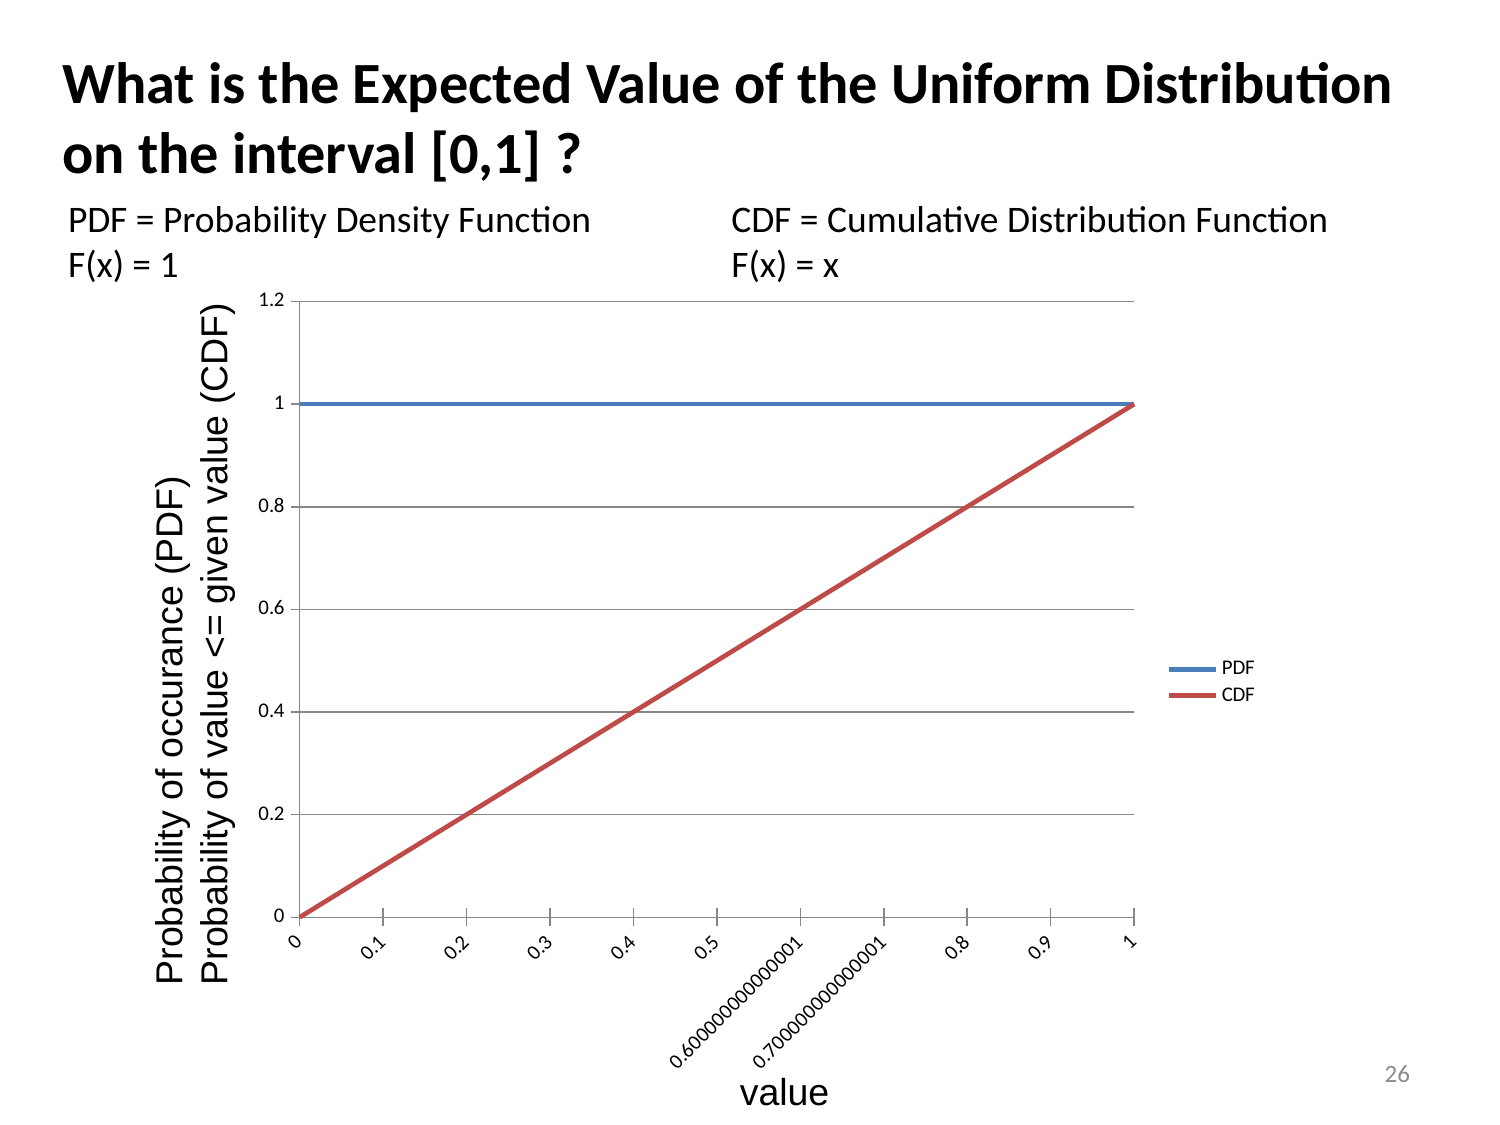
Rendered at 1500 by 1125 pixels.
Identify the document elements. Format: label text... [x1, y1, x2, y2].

text_box value [724, 1098, 863, 1121]
text_box What is the Expected Value of the Uniform Distribution on the interval [0,1] ? [47, 37, 1435, 193]
slide_number 26 [1074, 1042, 1425, 1103]
text_box CDF = Cumulative Distribution Function F(x) = x [716, 187, 1344, 293]
text_box Probability of occurance (PDF) Probability of value <= given value (CDF) [137, 275, 235, 1000]
chart [237, 274, 1275, 1091]
text_box PDF = Probability Density Function F(x) = 1 [53, 187, 607, 293]
